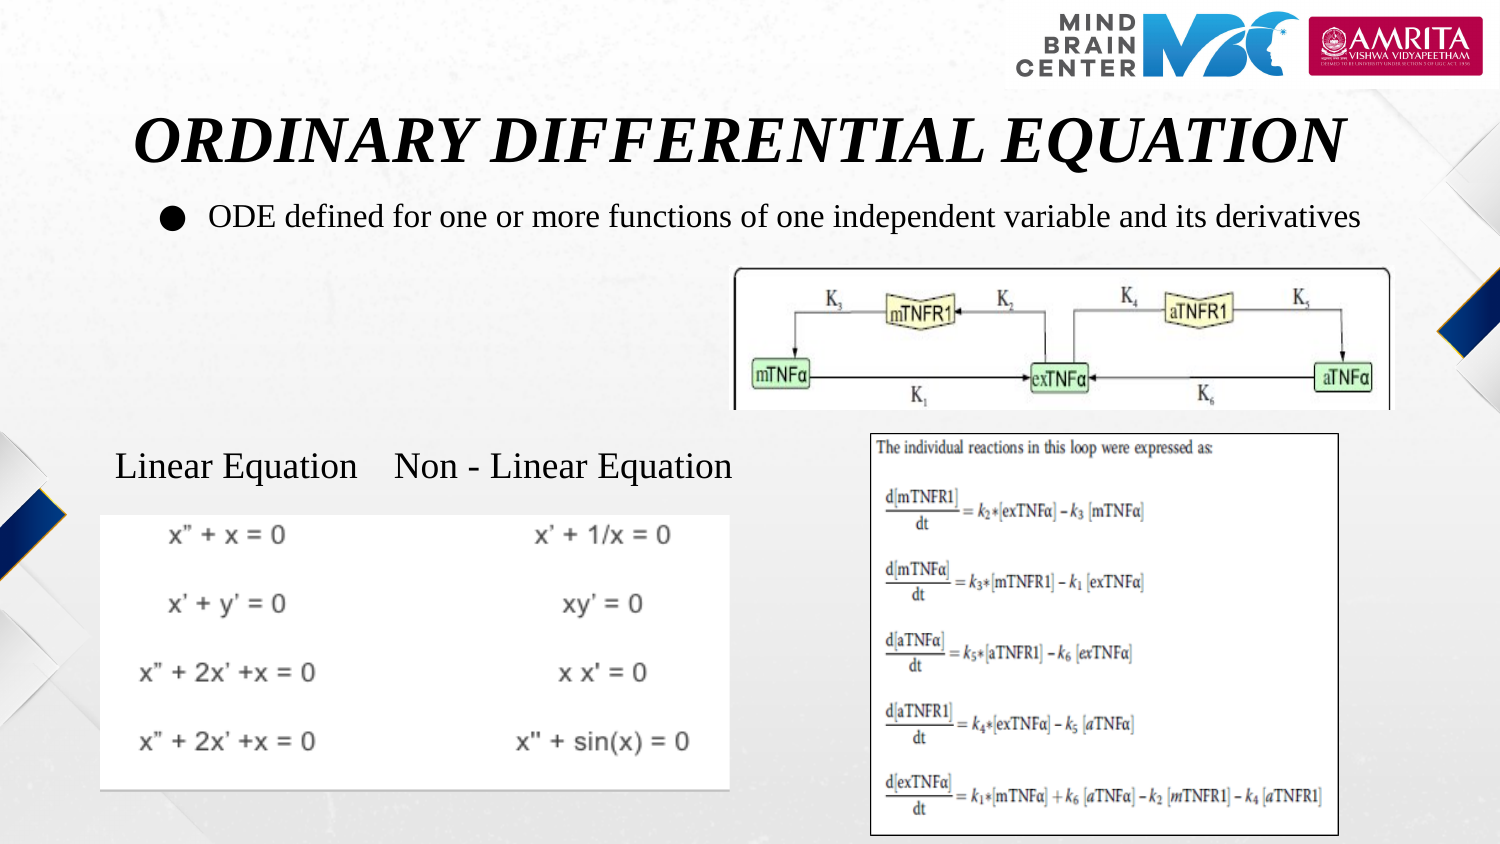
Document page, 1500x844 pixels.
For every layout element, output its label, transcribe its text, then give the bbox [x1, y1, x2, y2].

title ORDINARY DIFFERENTIAL EQUATION [118, 81, 1382, 175]
picture [0, 0, 1500, 844]
text_box Non - Linear Equation [378, 433, 783, 494]
list ODE defined for one or more functions of one independent variable and its derivatives [118, 179, 1382, 274]
text_box Linear Equation [100, 433, 378, 494]
